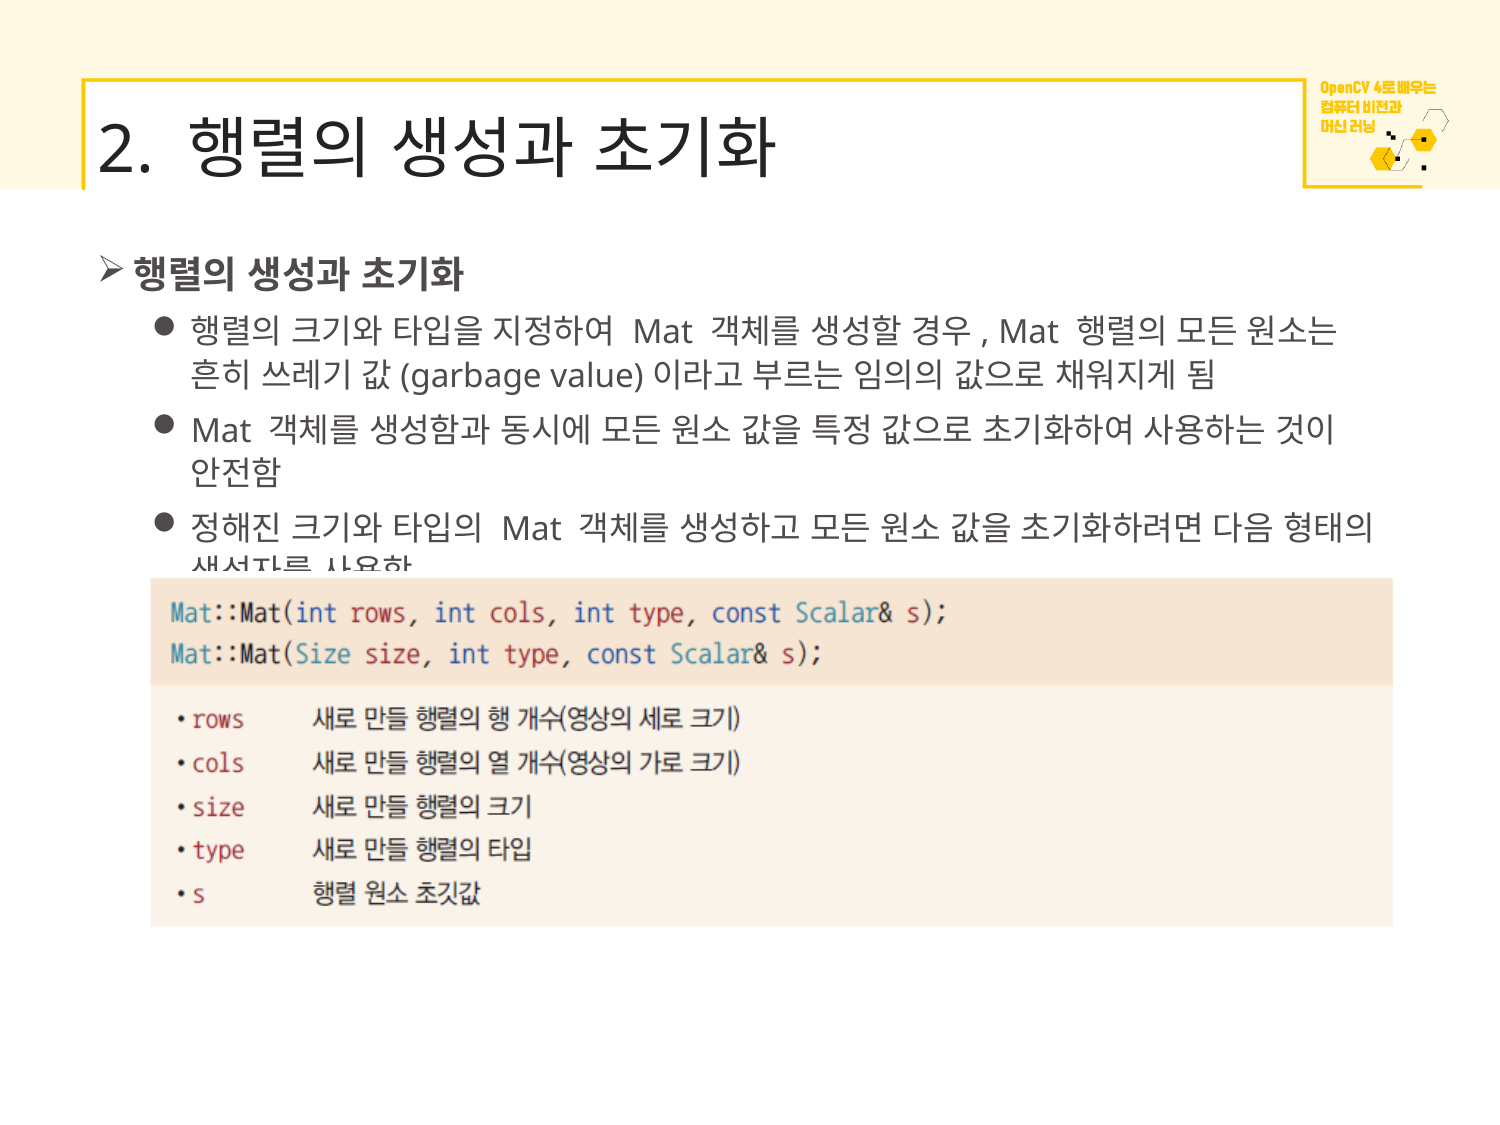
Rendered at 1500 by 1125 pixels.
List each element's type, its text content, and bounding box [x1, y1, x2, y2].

title 2. 행렬의 생성과 초기화 [82, 61, 1413, 193]
picture [0, 0, 1500, 1125]
list 행렬의 생성과 초기화 행렬의 크기와 타입을 지정하여 Mat 객체를 생성할 경우, Mat 행렬의 모든 원소는 흔히 쓰레기 값(garbage value)이라고 부르는 임의의 값으로 채워지게 됨 Mat 객체를 생성함과 동시에 모든 원소 값을 특정 값으로 초기화하여 사용하는 것이 안전함 정해진 크기와 타입의 Mat 객체를 생성하고 모든 원소 값을 초기화하려면 다음 형태의 생성자를 사용함 [81, 239, 1412, 1054]
